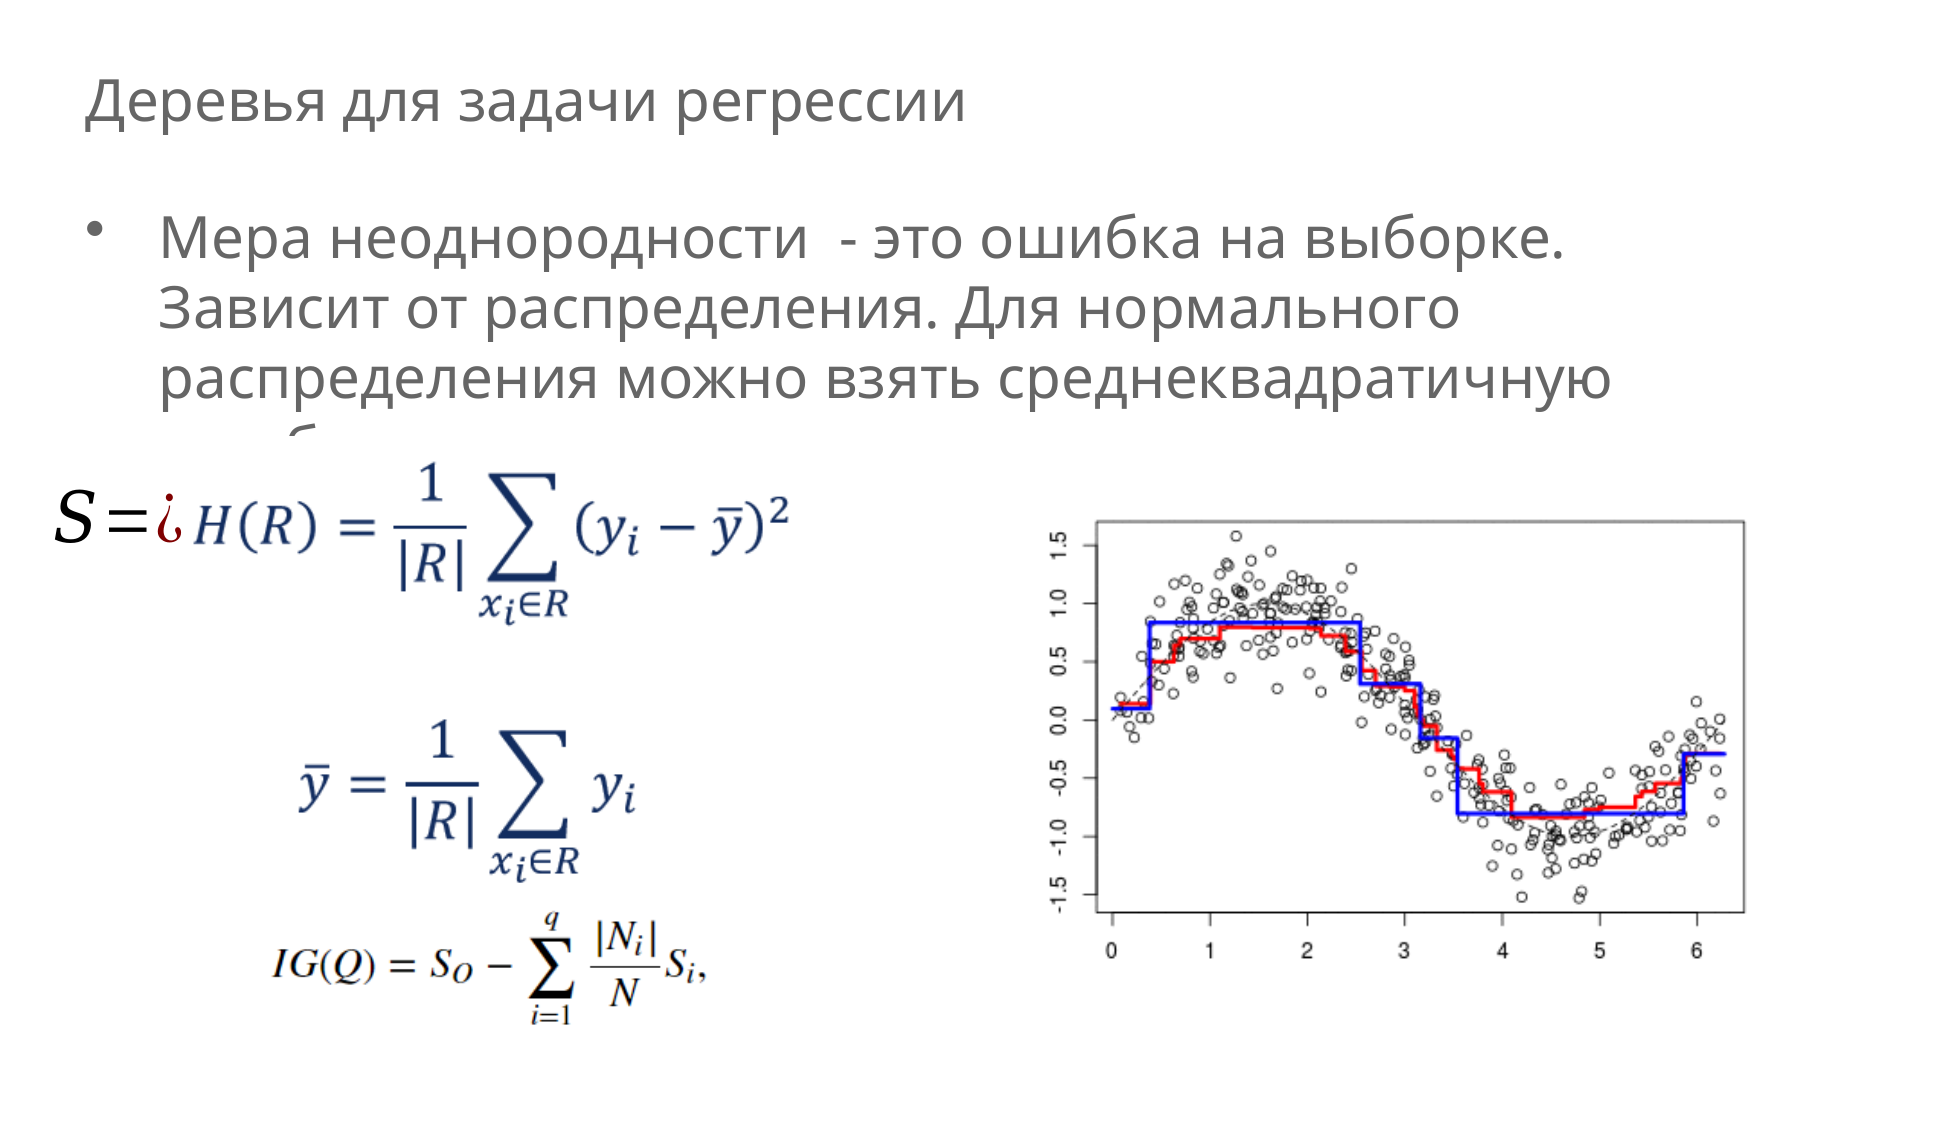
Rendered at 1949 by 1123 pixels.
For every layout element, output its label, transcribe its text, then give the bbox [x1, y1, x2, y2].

title Деревья для задачи регрессии [71, 55, 1479, 151]
picture [145, 436, 830, 1031]
list Мера неоднородности - это ошибка на выборке. Зависит от распределения. Для нормального распределения можно взять среднеквадратичную ошибку [71, 192, 1824, 1031]
picture [990, 416, 1799, 1045]
